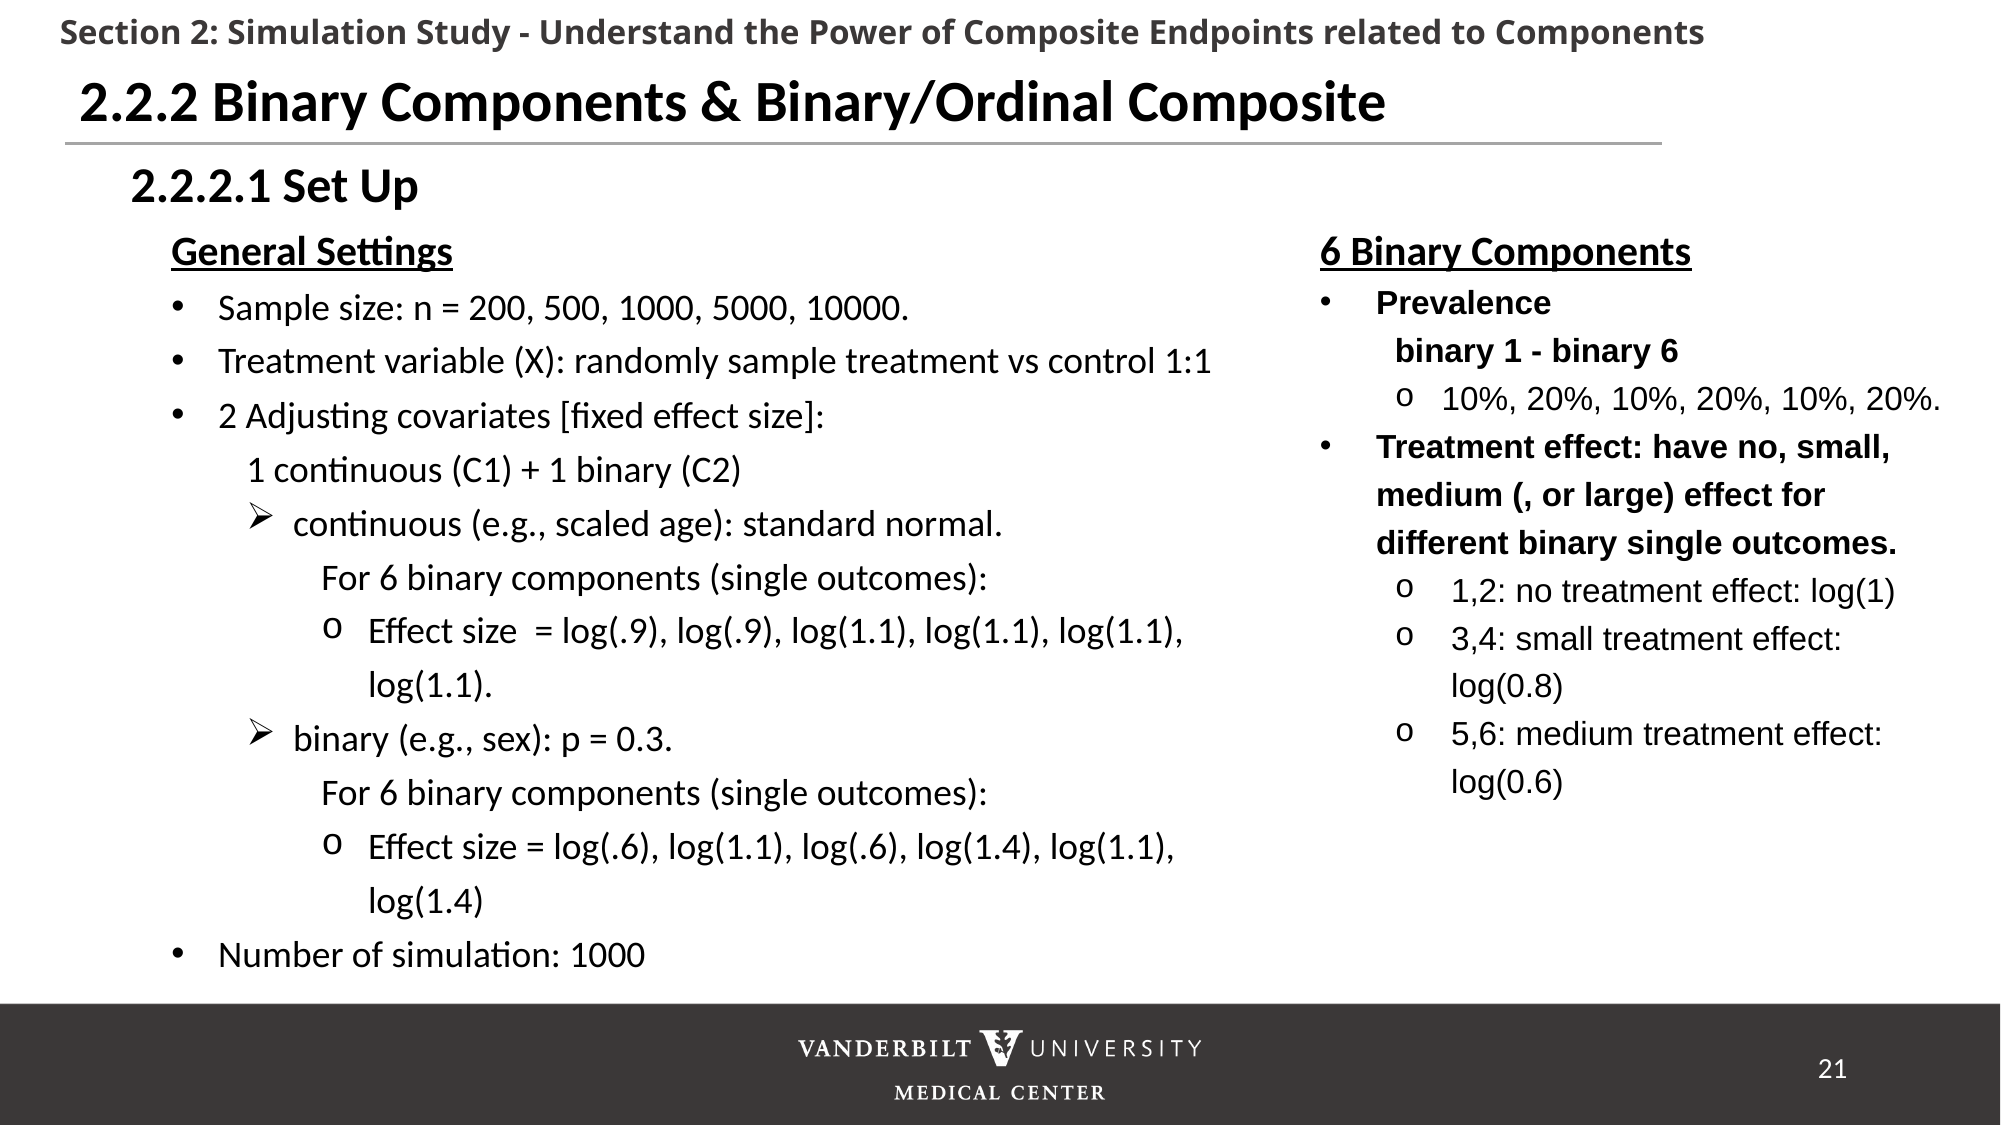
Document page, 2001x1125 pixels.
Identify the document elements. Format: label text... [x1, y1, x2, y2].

picture [762, 994, 1237, 1125]
slide_number 21 [1412, 1037, 1863, 1097]
text_box 6 Binary Components Prevalence binary 1 - binary 6 10%, 20%, 10%, 20%, 10%, 20%. Treatment effect: have no, small, medium (, or large) effect for different binary single outcomes. 1,2: no treatment effect: log(1) 3,4: small treatment effect: log(0.8) 5,6: medium treatment effect: log(0.6) [1304, 209, 1970, 904]
text_box 2.2.2 Binary Components & Binary/Ordinal Composite [64, 63, 1736, 183]
text_box Section 2: Simulation Study - Understand the Power of Composite Endpoints related to Components [44, 1, 1826, 60]
text_box 2.2.2.1 Set Up [115, 151, 630, 243]
